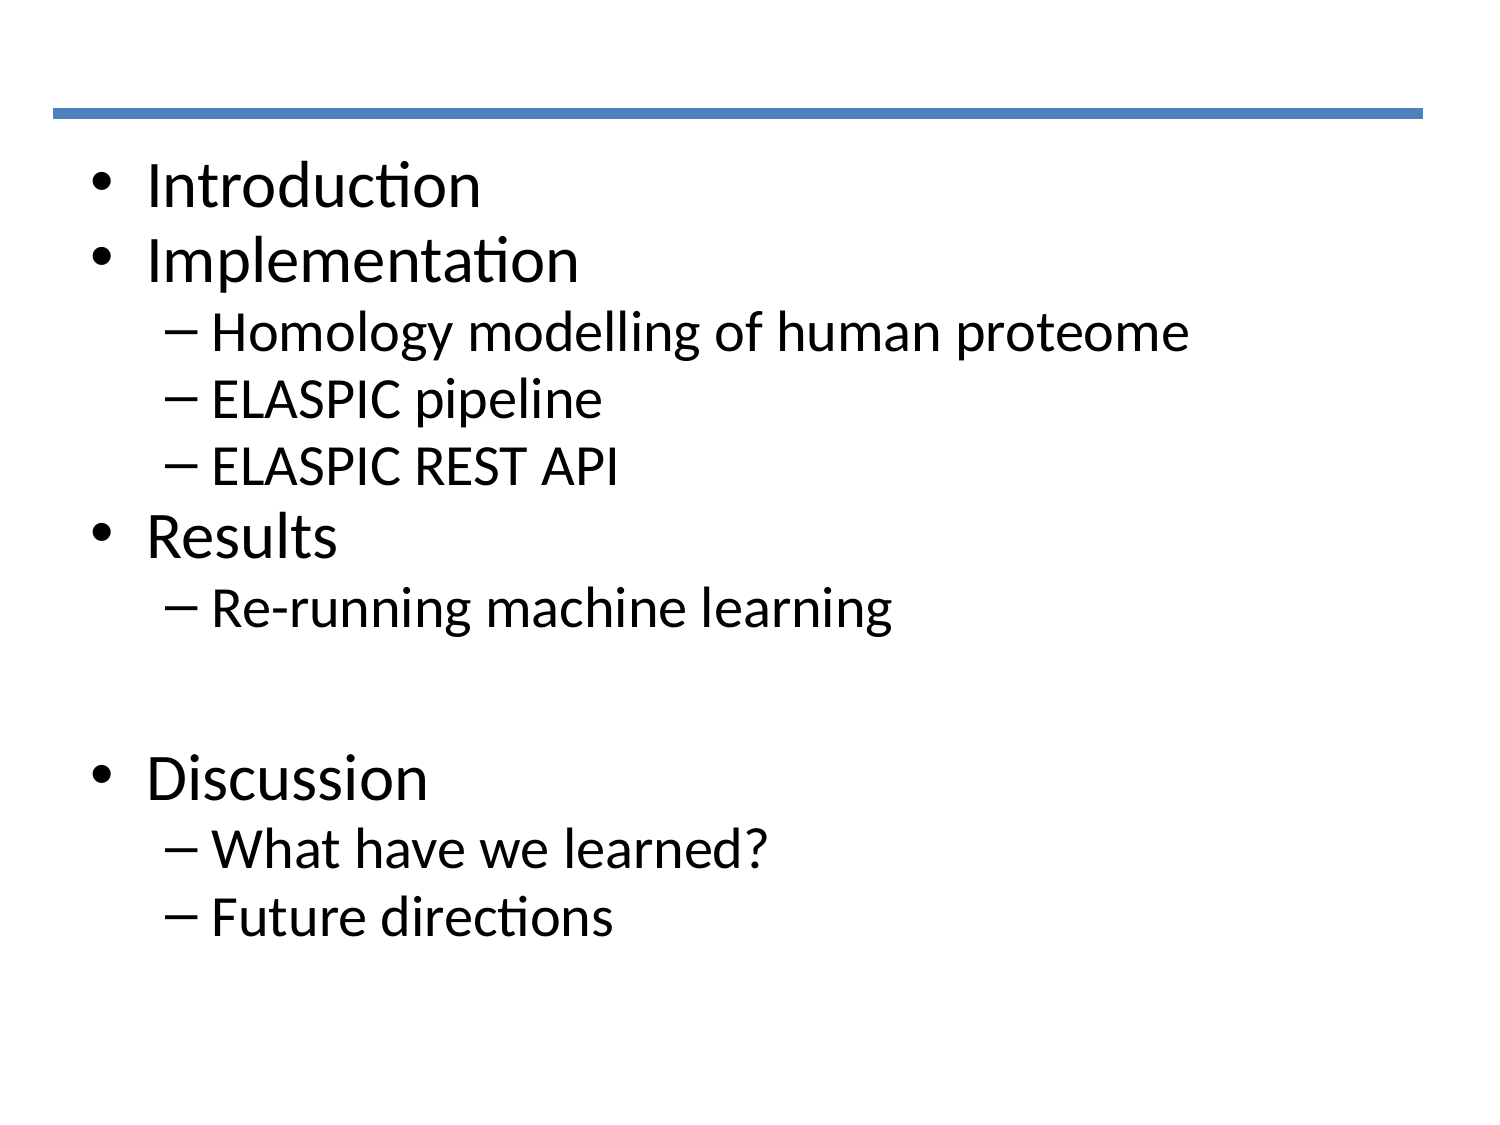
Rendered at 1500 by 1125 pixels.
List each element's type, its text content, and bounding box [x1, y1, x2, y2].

list Introduction Implementation Homology modelling of human proteome ELASPIC pipeline ELASPIC REST API Results Re-running machine learning Discussion What have we learned? Future directions [75, 149, 1425, 1083]
